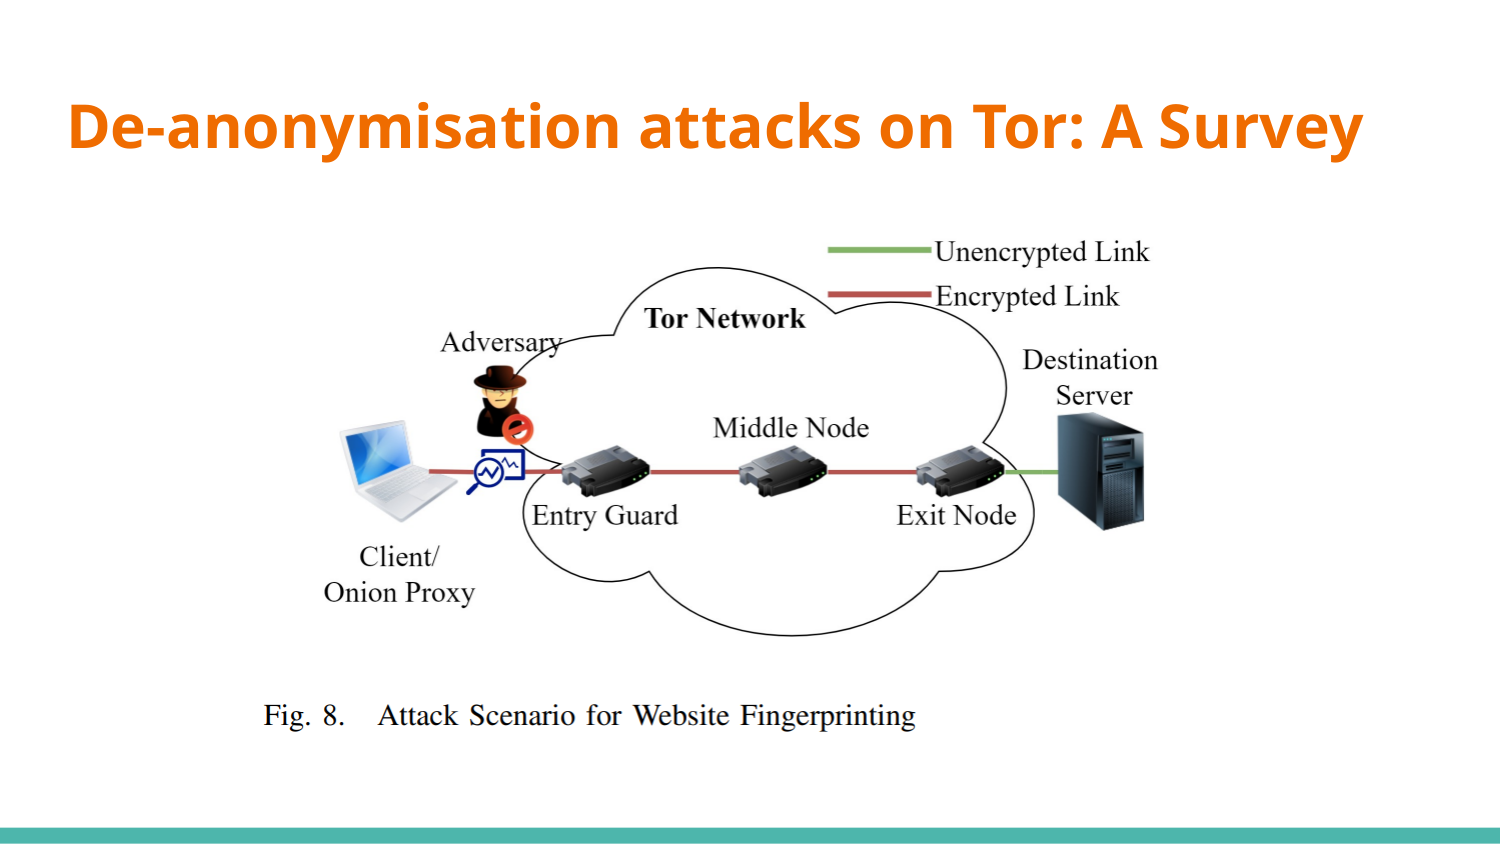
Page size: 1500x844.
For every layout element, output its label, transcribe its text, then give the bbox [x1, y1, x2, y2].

picture [239, 201, 1205, 760]
title De-anonymisation attacks on Tor: A Survey [51, 72, 1449, 189]
